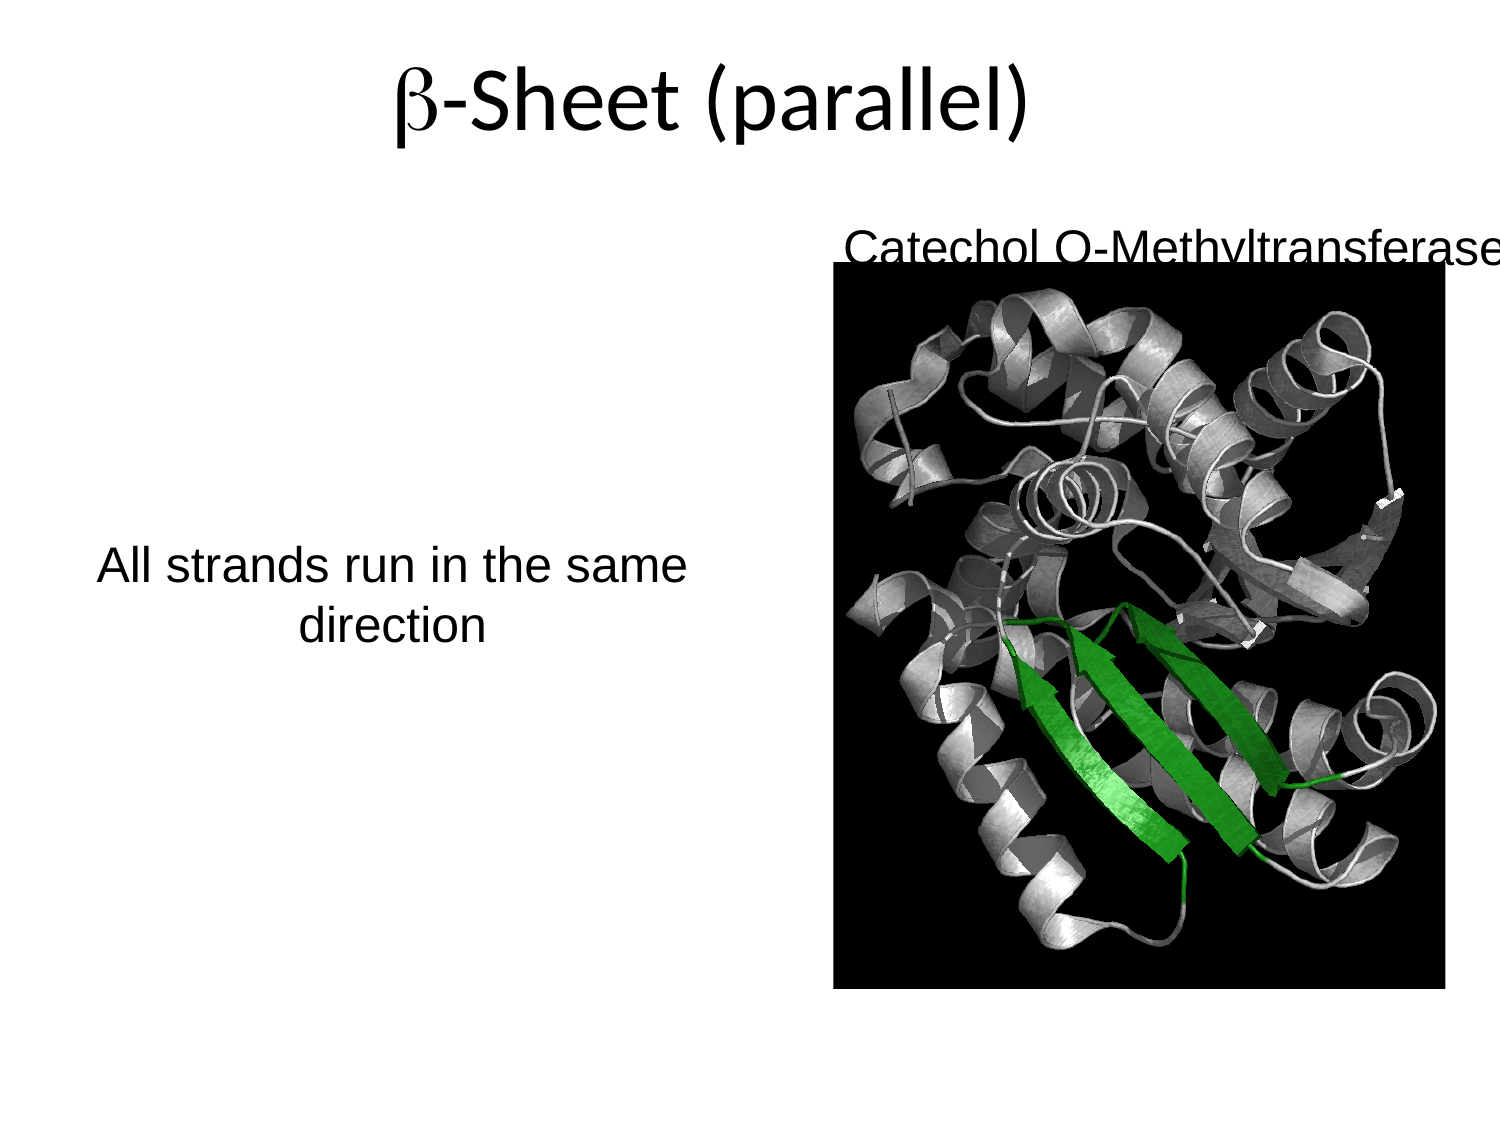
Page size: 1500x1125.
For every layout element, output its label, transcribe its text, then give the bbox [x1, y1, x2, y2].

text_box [824, 207, 1500, 990]
title -Sheet (parallel) [75, 0, 1350, 188]
text_box All strands run in the same direction [49, 524, 736, 660]
